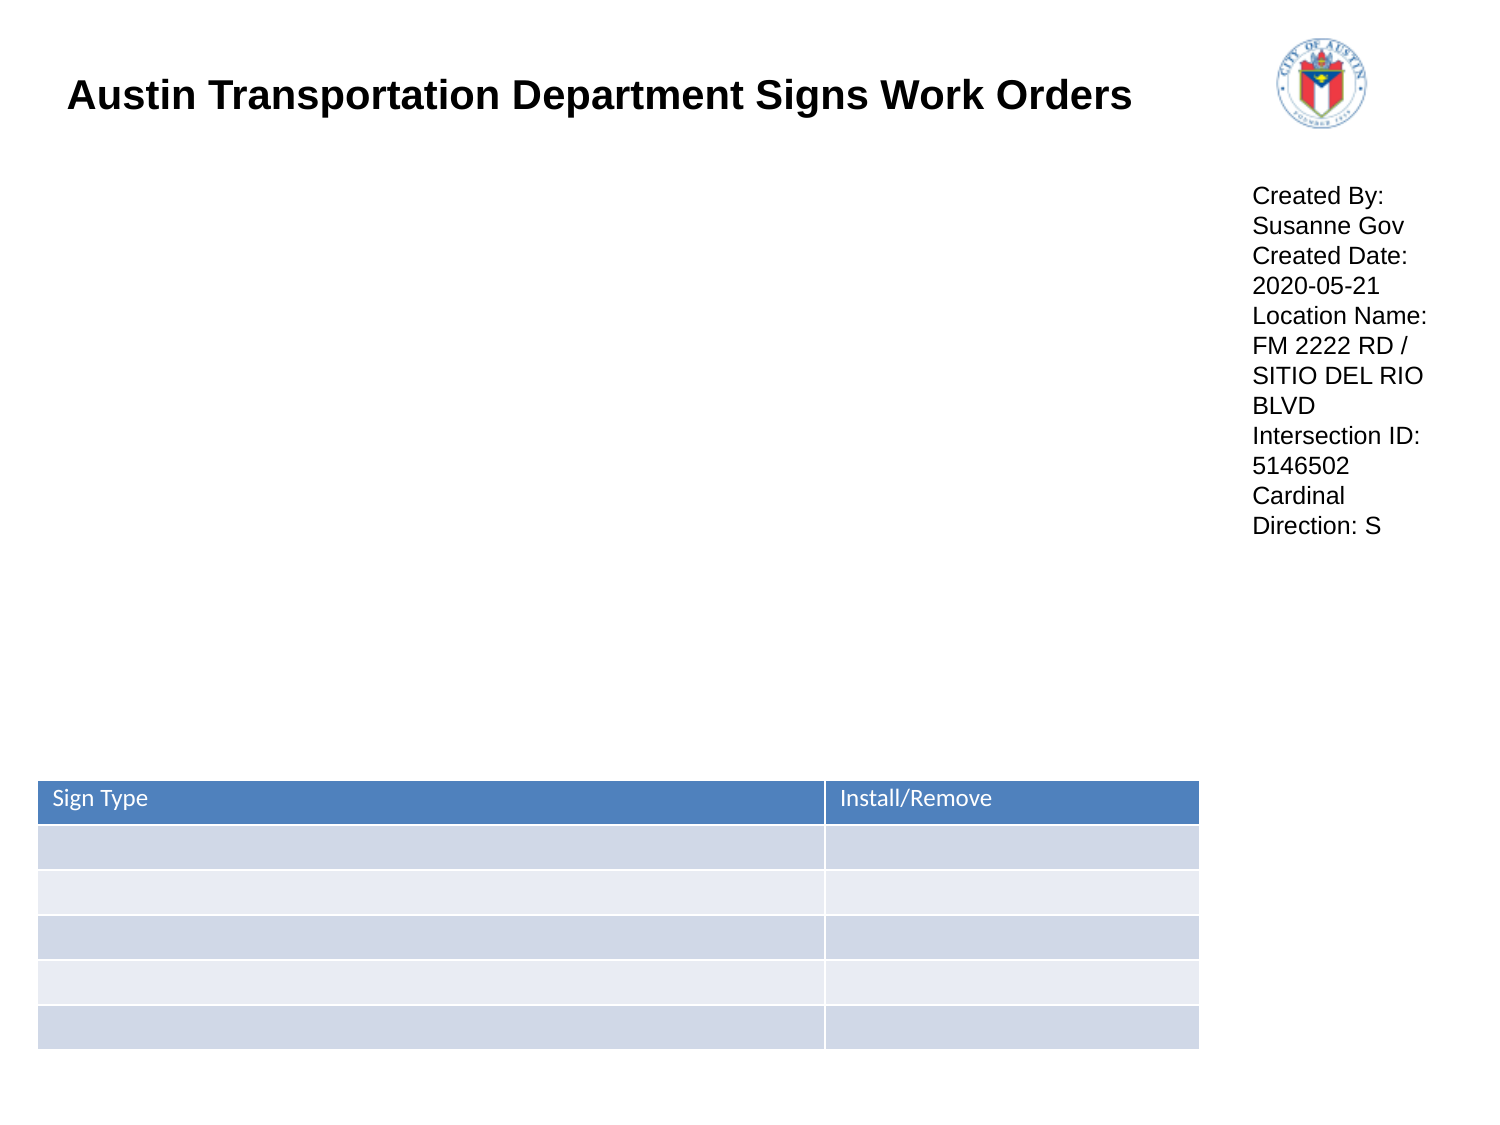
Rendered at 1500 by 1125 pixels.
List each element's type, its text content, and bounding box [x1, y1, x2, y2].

table_cell [38, 1006, 824, 1049]
table_cell [38, 871, 824, 914]
table_cell [38, 826, 824, 869]
picture [1274, 37, 1369, 132]
table_header Sign Type [38, 781, 824, 824]
table_cell [826, 871, 1199, 914]
table_cell [826, 916, 1199, 959]
text_box Created By: Susanne Gov Created Date: 2020-05-21 Location Name: FM 2222 RD / SITIO DEL RIO BLVD Intersection ID: 5146502 Cardinal Direction: S [1237, 172, 1463, 547]
table_cell [38, 961, 824, 1004]
table_cell [826, 1006, 1199, 1049]
table_cell [38, 916, 824, 959]
table_header Install/Remove [826, 781, 1199, 824]
table_cell [826, 961, 1199, 1004]
text_box Austin Transportation Department Signs Work Orders [51, 60, 1149, 125]
table_cell [826, 826, 1199, 869]
